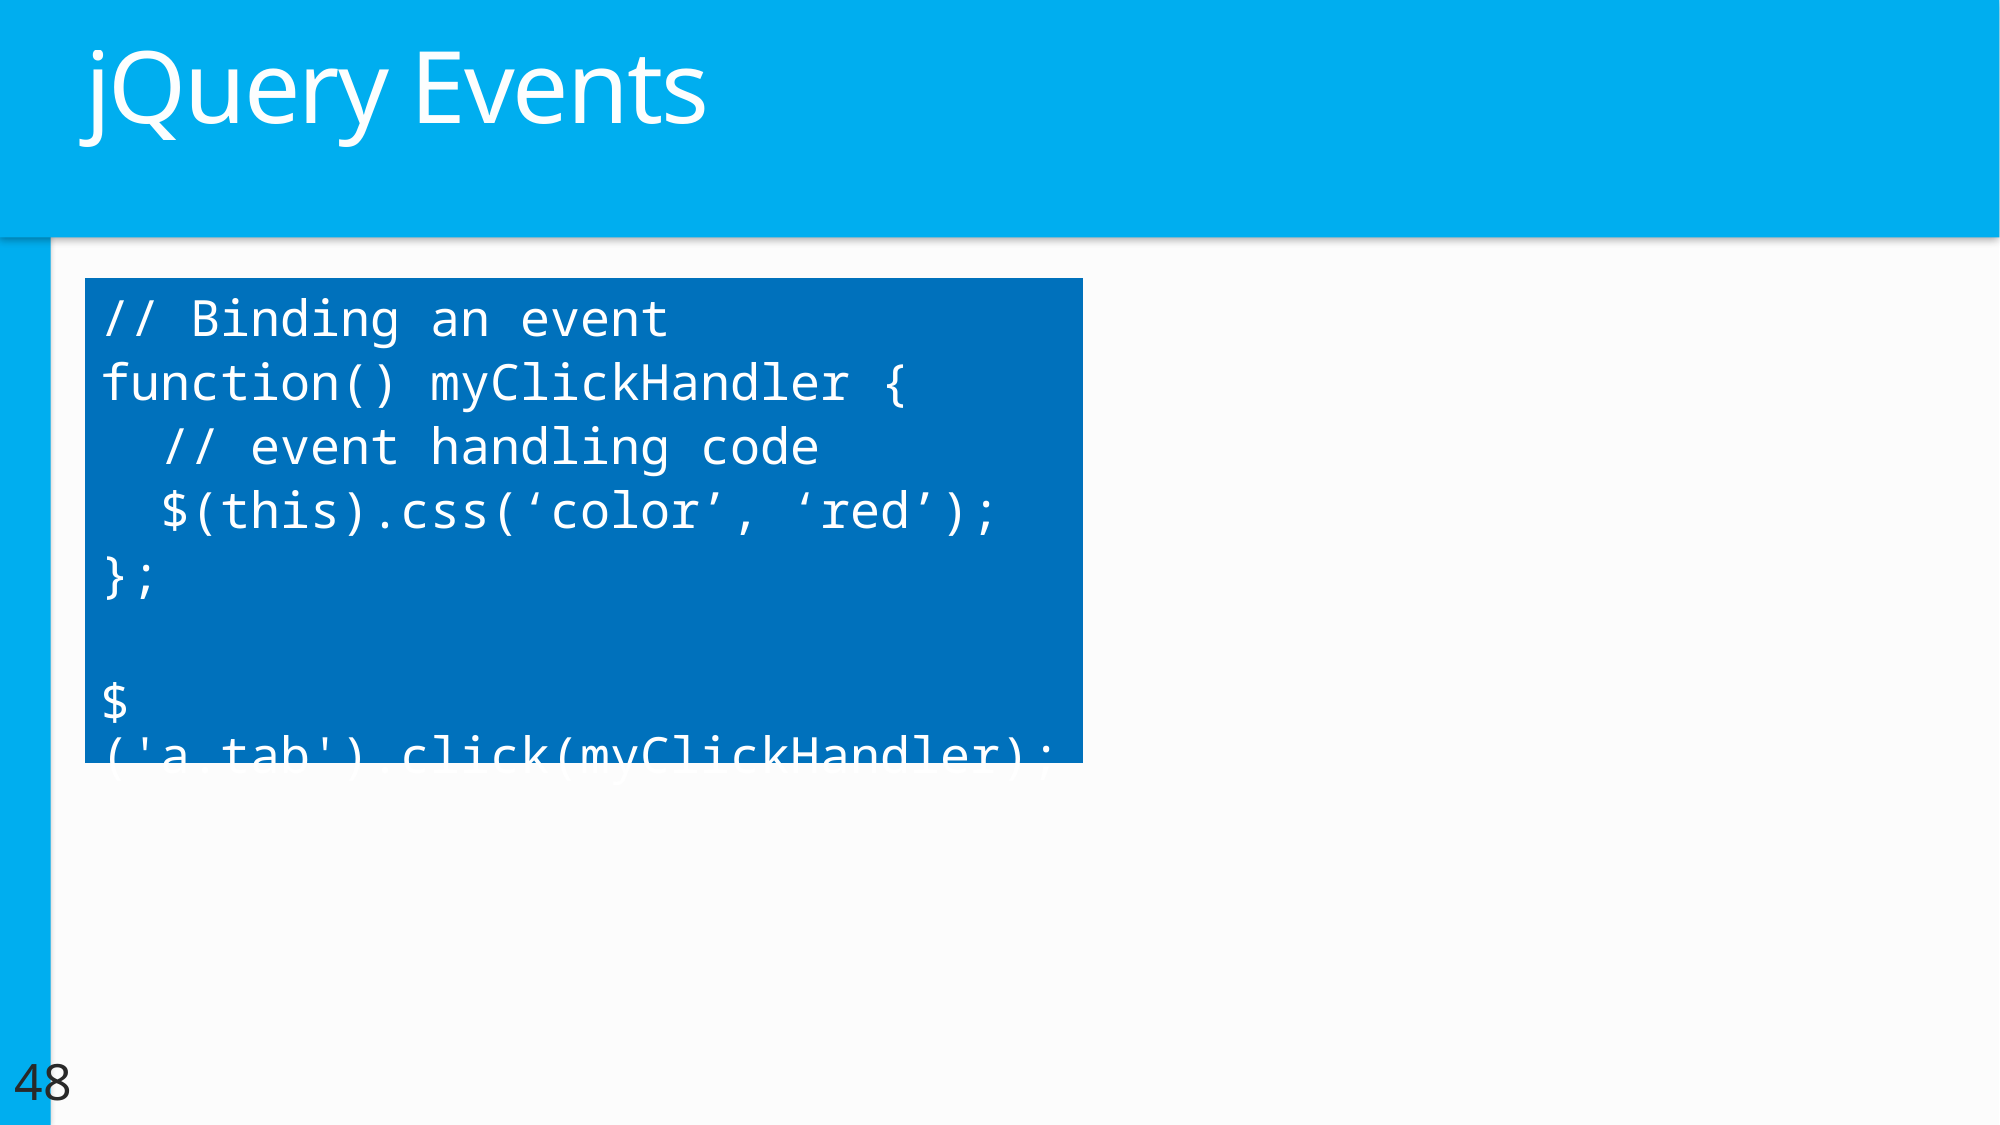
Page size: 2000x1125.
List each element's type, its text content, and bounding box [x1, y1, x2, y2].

list // Binding an event function() myClickHandler { // event handling code $(this).css(‘color’, ‘red’); }; $('a.tab').click(myClickHandler); [85, 278, 1083, 763]
slide_number 48 [0, 1042, 467, 1103]
title jQuery Events [85, 37, 1914, 147]
